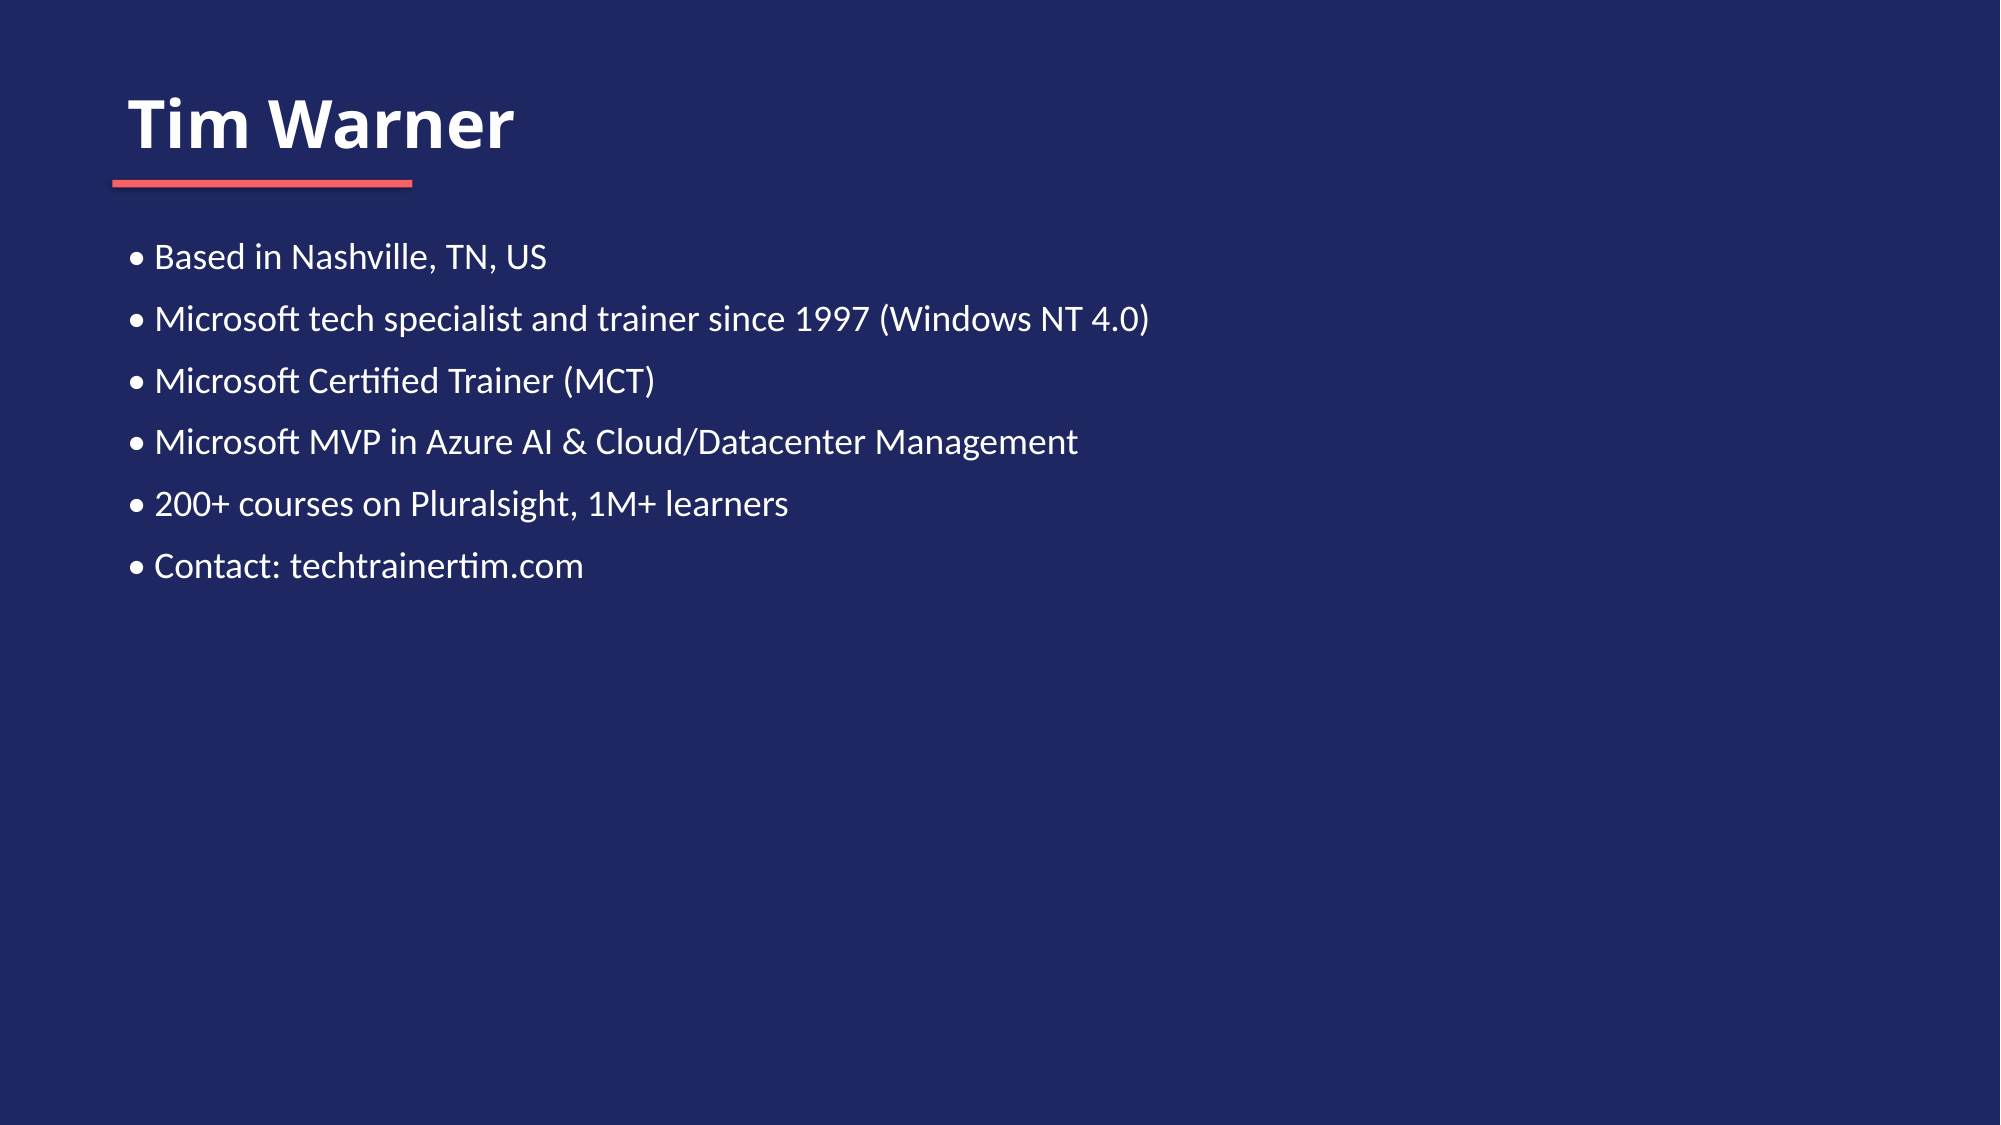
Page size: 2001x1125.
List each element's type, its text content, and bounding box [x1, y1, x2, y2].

text_box • Based in Nashville, TN, US • Microsoft tech specialist and trainer since 1997 (Windows NT 4.0) • Microsoft Certified Trainer (MCT) • Microsoft MVP in Azure AI & Cloud/Datacenter Management • 200+ courses on Pluralsight, 1M+ learners • Contact: techtrainertim.com [112, 224, 1838, 593]
text_box [112, 179, 413, 188]
text_box Tim Warner [112, 74, 1838, 170]
